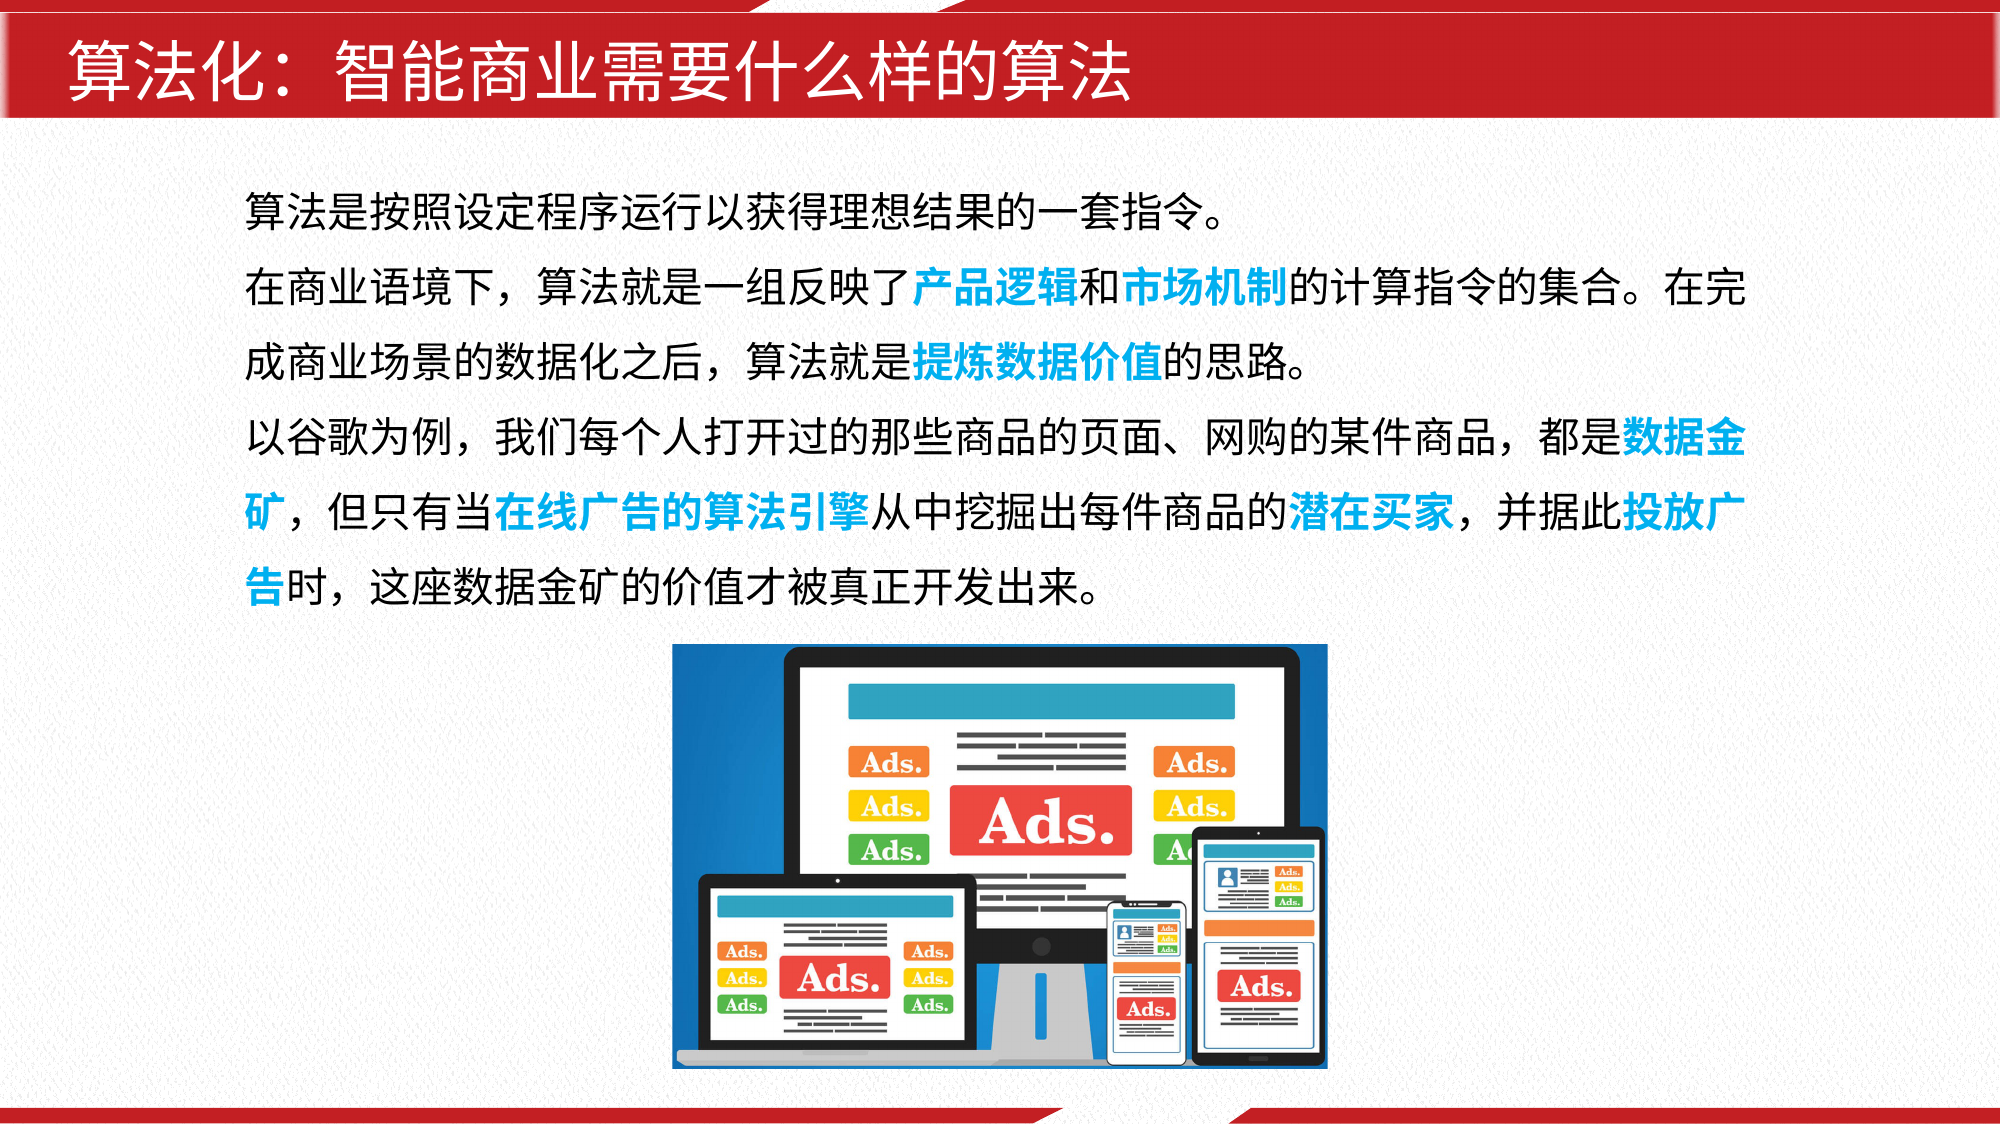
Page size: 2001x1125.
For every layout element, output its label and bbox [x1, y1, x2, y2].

picture [672, 643, 1328, 1069]
text_box [0, 0, 2000, 12]
picture [0, 12, 2000, 118]
text_box [0, 118, 2000, 1124]
